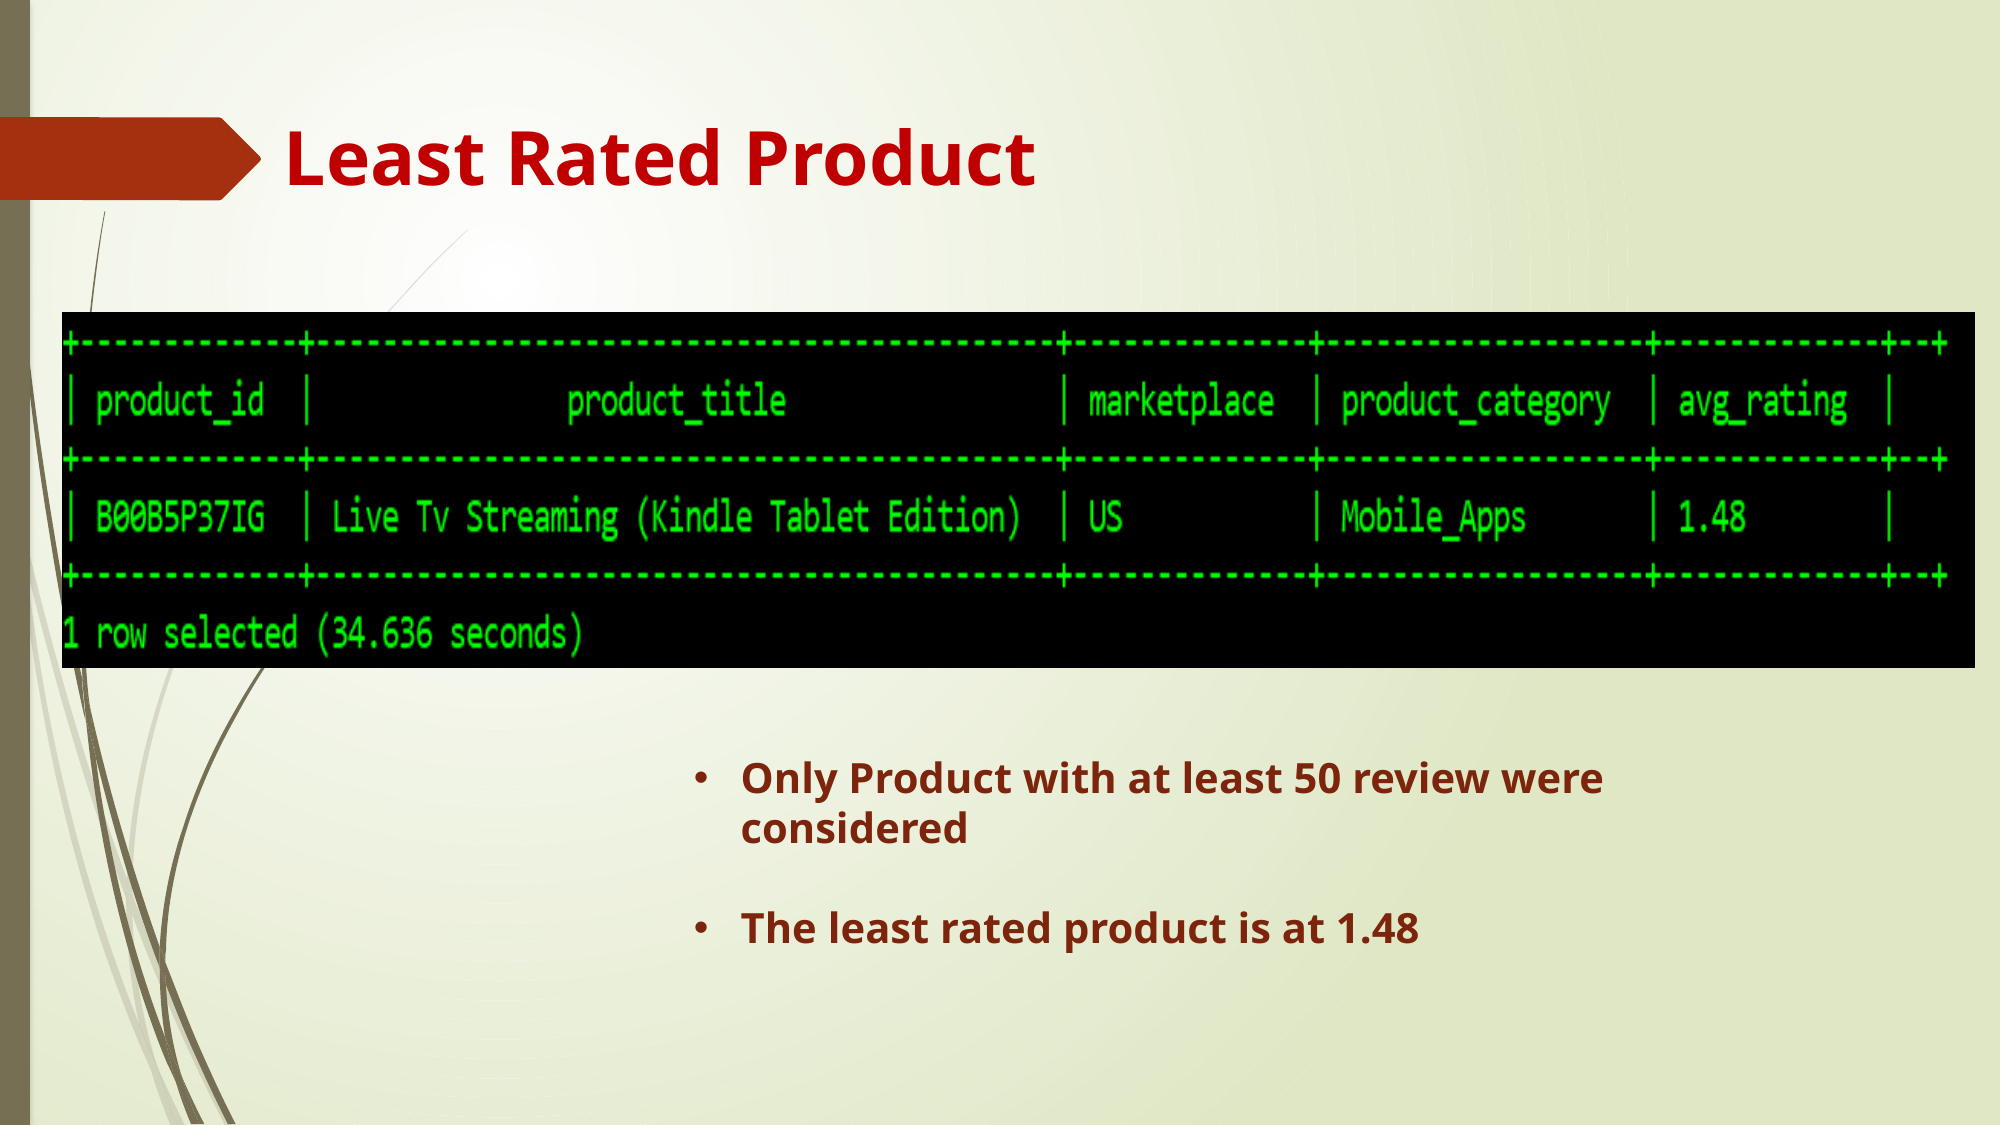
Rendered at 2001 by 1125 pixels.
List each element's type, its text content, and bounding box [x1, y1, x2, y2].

picture [62, 312, 1975, 668]
title Least Rated Product [269, 102, 1731, 310]
text_box Only Product with at least 50 review were considered The least rated product is at 1.48 [679, 744, 1708, 1055]
